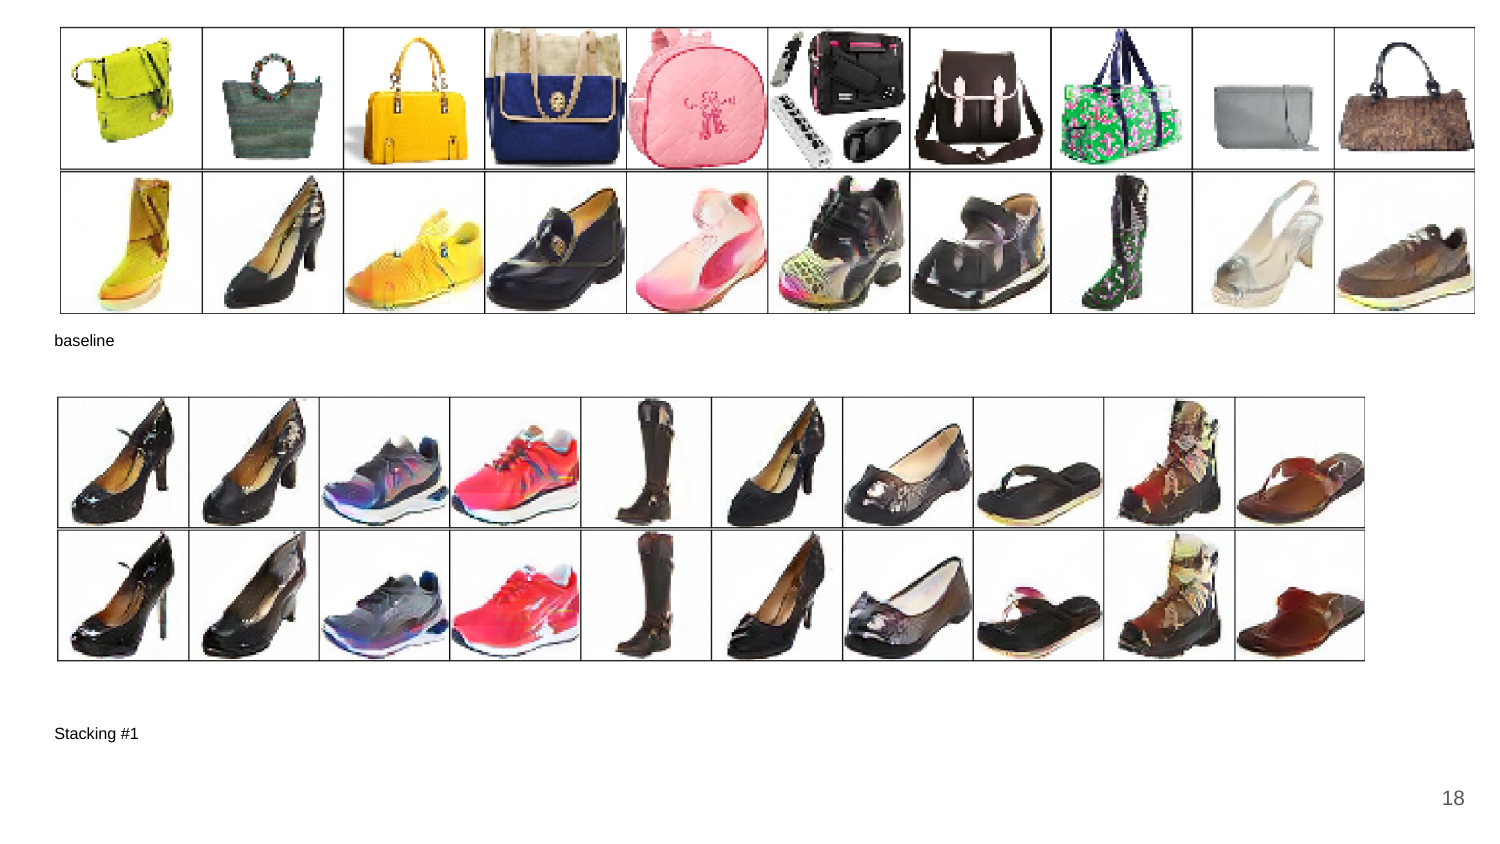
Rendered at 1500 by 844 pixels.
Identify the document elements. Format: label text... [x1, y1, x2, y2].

picture [55, 24, 1476, 315]
title Stacking #1 [39, 686, 209, 763]
slide_number 18 [1389, 764, 1480, 830]
picture [55, 394, 1397, 663]
title baseline [39, 294, 209, 370]
